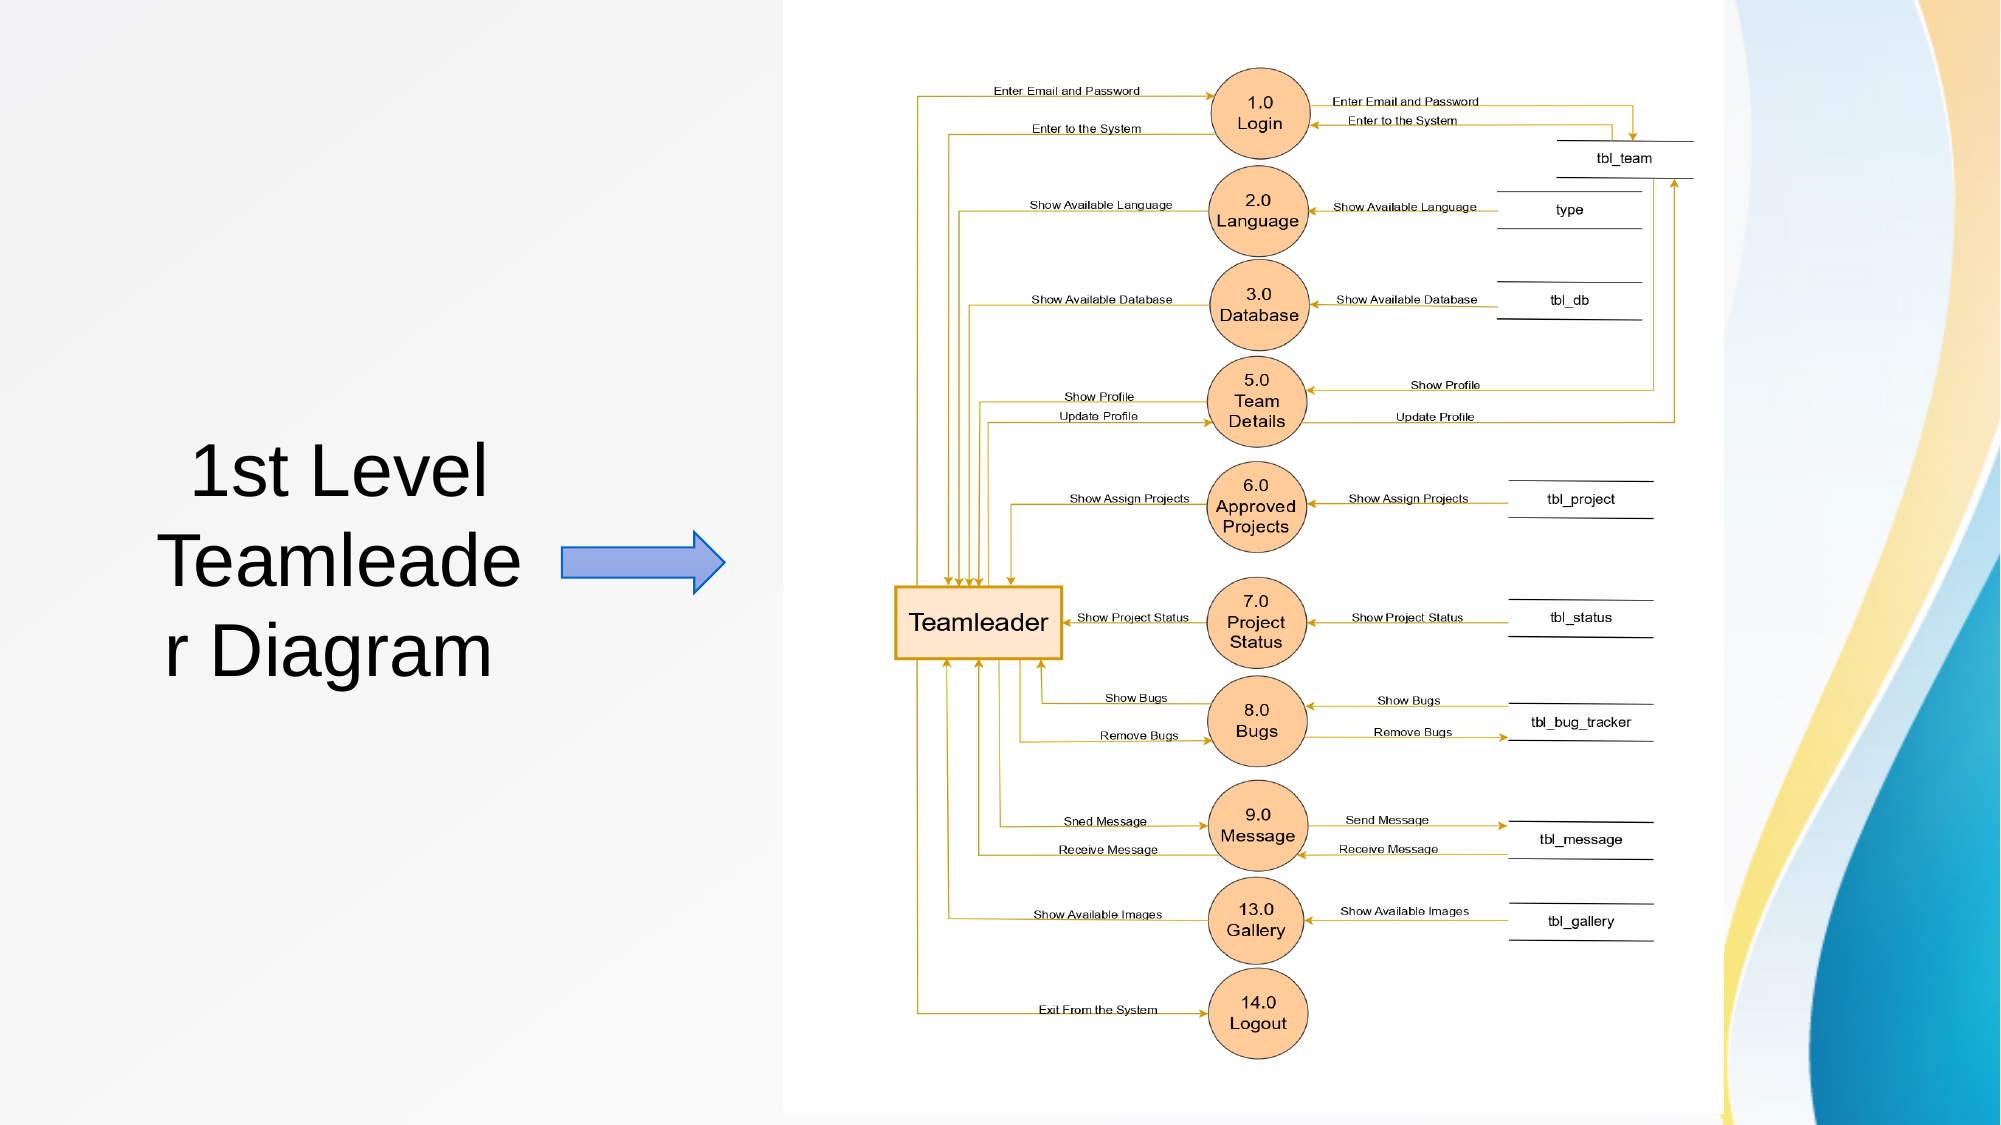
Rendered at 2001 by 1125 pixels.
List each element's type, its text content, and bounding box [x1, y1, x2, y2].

text_box 1st Level Teamleader Diagram [137, 413, 542, 711]
picture [0, 0, 2001, 1125]
text_box [560, 529, 727, 596]
